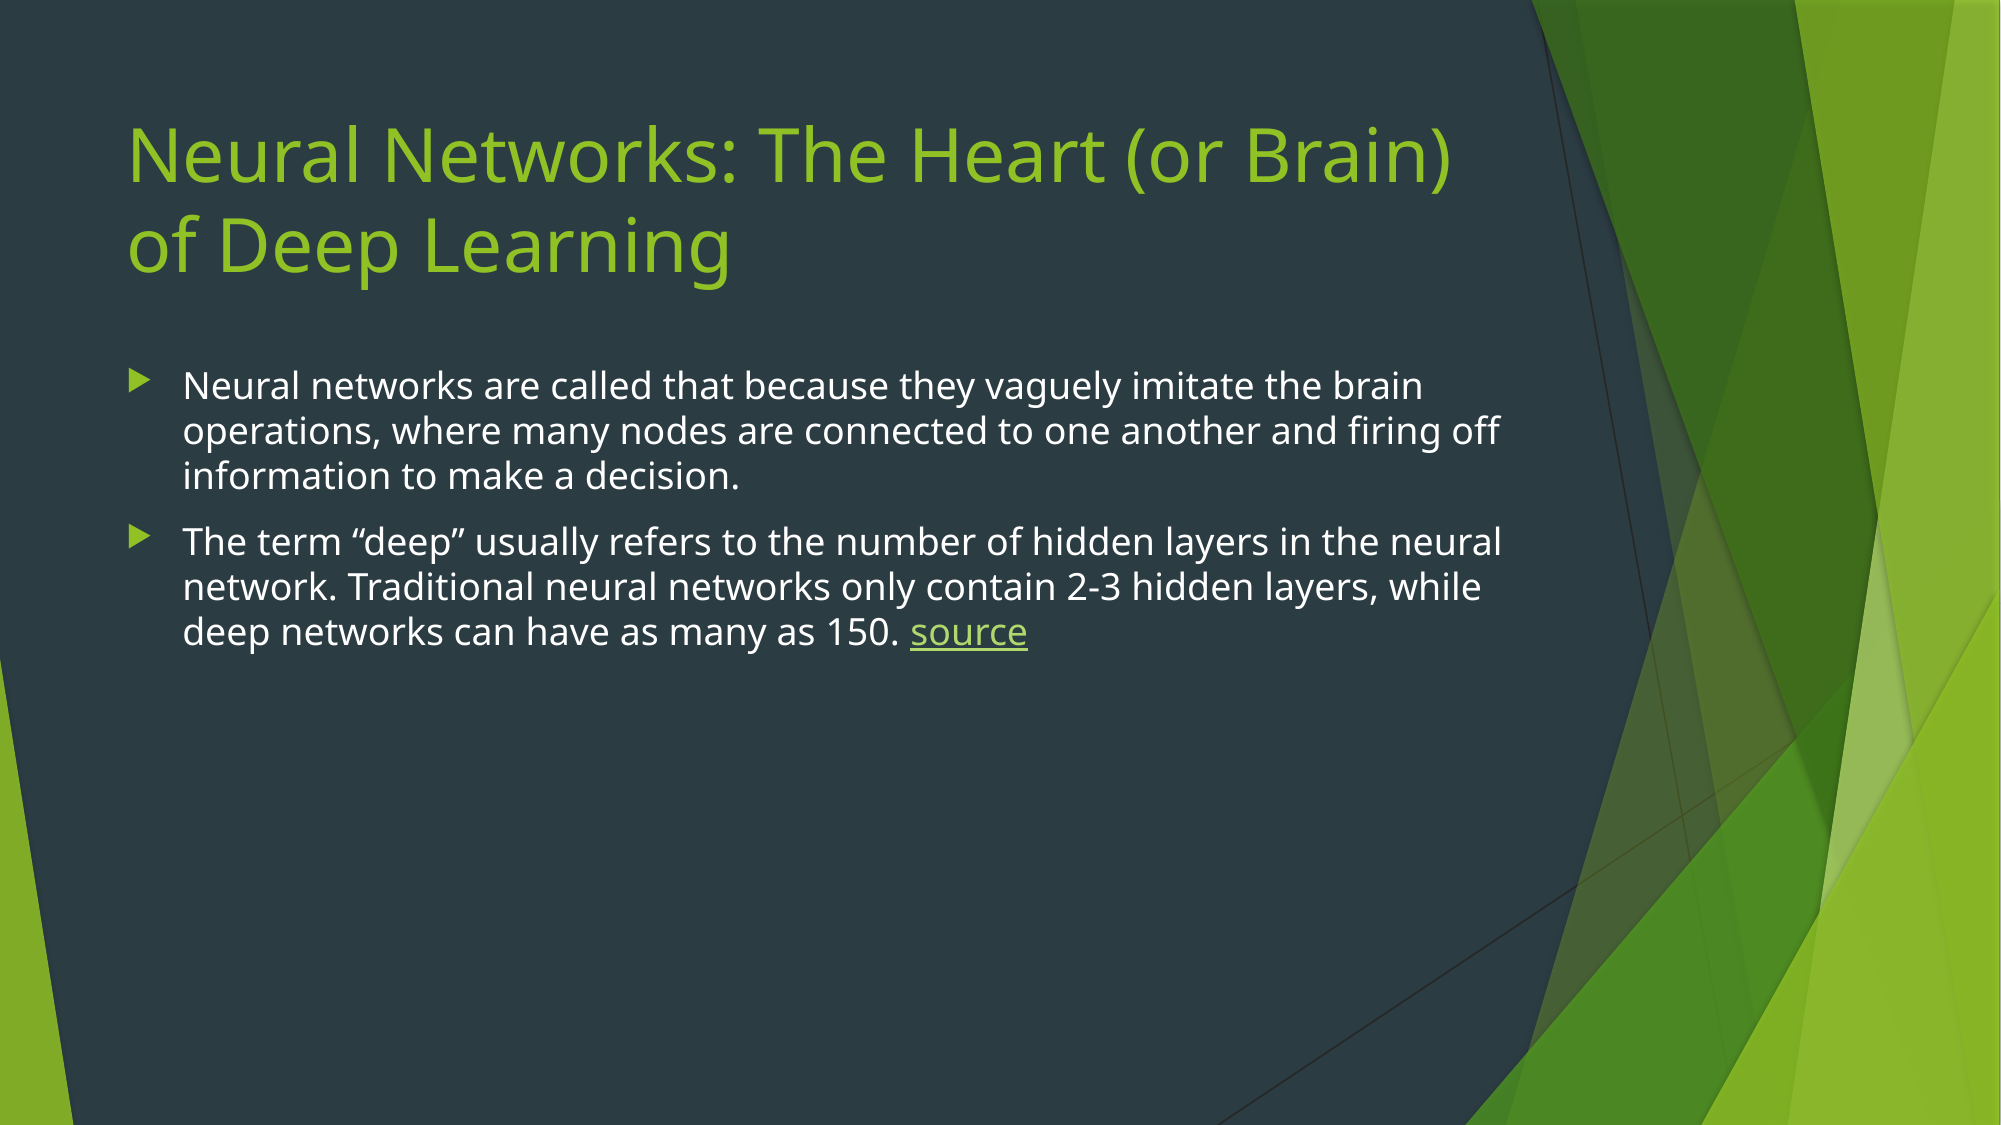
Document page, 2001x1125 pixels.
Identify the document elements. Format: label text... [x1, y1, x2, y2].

list Neural networks are called that because they vaguely imitate the brain operations, where many nodes are connected to one another and firing off information to make a decision. The term “deep” usually refers to the number of hidden layers in the neural network. Traditional neural networks only contain 2-3 hidden layers, while deep networks can have as many as 150. source [111, 354, 1522, 992]
title Neural Networks: The Heart (or Brain) of Deep Learning [111, 99, 1522, 317]
